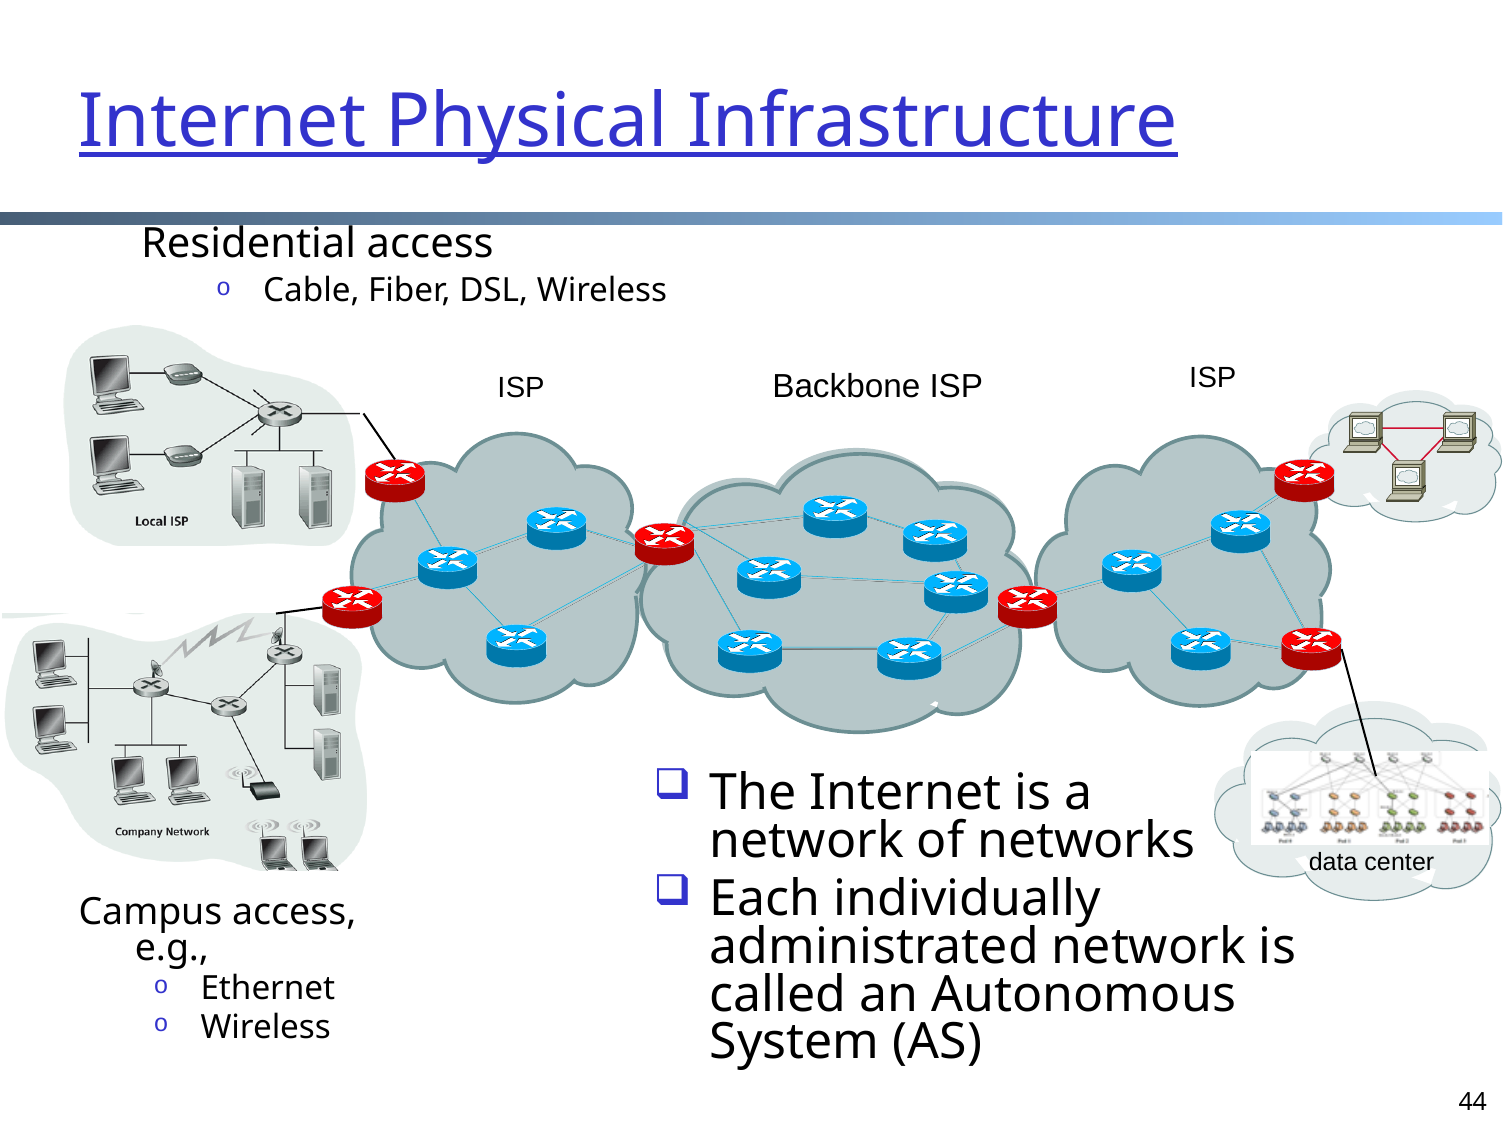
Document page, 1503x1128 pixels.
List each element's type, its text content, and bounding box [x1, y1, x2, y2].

picture [1223, 515, 1239, 521]
picture [526, 506, 587, 517]
picture [837, 510, 855, 518]
picture [1101, 549, 1125, 593]
picture [817, 500, 833, 506]
picture [749, 571, 766, 579]
picture [498, 639, 513, 647]
picture [538, 521, 553, 528]
picture [431, 551, 446, 557]
picture [1170, 660, 1191, 671]
picture [539, 511, 555, 518]
list Residential access Cable, Fiber, DSL, Wireless [126, 213, 776, 339]
picture [1242, 525, 1258, 531]
picture [777, 556, 802, 567]
picture [736, 556, 802, 600]
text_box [639, 452, 1033, 734]
picture [838, 500, 855, 506]
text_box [275, 607, 323, 614]
picture [1134, 564, 1149, 572]
picture [559, 522, 574, 528]
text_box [363, 413, 396, 460]
picture [500, 629, 515, 636]
picture [876, 636, 943, 681]
picture [917, 524, 933, 530]
picture [1115, 554, 1130, 561]
picture [452, 580, 478, 590]
picture [938, 575, 954, 582]
text_box Backbone ISP [757, 356, 999, 412]
picture [634, 522, 695, 567]
text_box ISP [1174, 350, 1252, 401]
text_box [1308, 389, 1503, 523]
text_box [350, 432, 647, 705]
picture [364, 459, 426, 504]
picture [772, 561, 789, 568]
picture [967, 602, 989, 614]
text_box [1, 613, 368, 871]
picture [1208, 627, 1232, 671]
picture [486, 658, 507, 668]
text_box The Internet is a network of networks Each individually administrated network is called an Autonomous System (AS) [638, 763, 1389, 1064]
picture [1182, 642, 1197, 650]
text_box ISP [482, 360, 560, 411]
picture [524, 624, 548, 668]
picture [843, 528, 868, 539]
picture [450, 551, 466, 557]
picture [958, 586, 974, 592]
picture [1170, 627, 1194, 638]
picture [1210, 543, 1235, 554]
picture [457, 546, 478, 556]
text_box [1213, 700, 1502, 902]
picture [997, 585, 1058, 630]
picture [417, 546, 439, 556]
picture [450, 561, 466, 569]
picture [1246, 544, 1271, 554]
picture [526, 540, 587, 551]
picture [938, 524, 955, 530]
picture [1274, 459, 1335, 503]
picture [429, 561, 445, 569]
picture [717, 629, 783, 645]
picture [1135, 554, 1150, 561]
picture [960, 575, 976, 582]
picture [923, 570, 989, 614]
picture [1250, 750, 1489, 846]
picture [915, 534, 932, 542]
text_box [652, 447, 1028, 451]
picture [1210, 509, 1271, 520]
picture [1203, 642, 1218, 650]
picture [520, 629, 535, 636]
picture [1139, 549, 1163, 593]
picture [943, 519, 968, 529]
title Internet Physical Infrastructure [63, 63, 1341, 184]
picture [1222, 524, 1238, 531]
picture [751, 561, 767, 567]
picture [1114, 564, 1129, 572]
picture [802, 494, 868, 539]
picture [417, 579, 443, 590]
picture [486, 624, 509, 634]
picture [752, 645, 769, 651]
picture [771, 571, 788, 579]
picture [560, 512, 575, 518]
picture [815, 509, 832, 518]
picture [322, 585, 383, 630]
picture [1204, 632, 1220, 639]
picture [731, 634, 748, 641]
picture [1281, 627, 1342, 671]
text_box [1034, 435, 1332, 708]
picture [902, 519, 968, 563]
picture [1184, 632, 1199, 639]
picture [1244, 515, 1259, 521]
picture [717, 662, 783, 674]
slide_number 44 [1151, 1051, 1503, 1128]
picture [937, 534, 954, 540]
picture [730, 644, 746, 651]
picture [936, 585, 952, 593]
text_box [63, 325, 360, 546]
picture [519, 639, 534, 646]
text_box Campus access, e.g., Ethernet Wireless [63, 888, 426, 1051]
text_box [1341, 648, 1377, 777]
